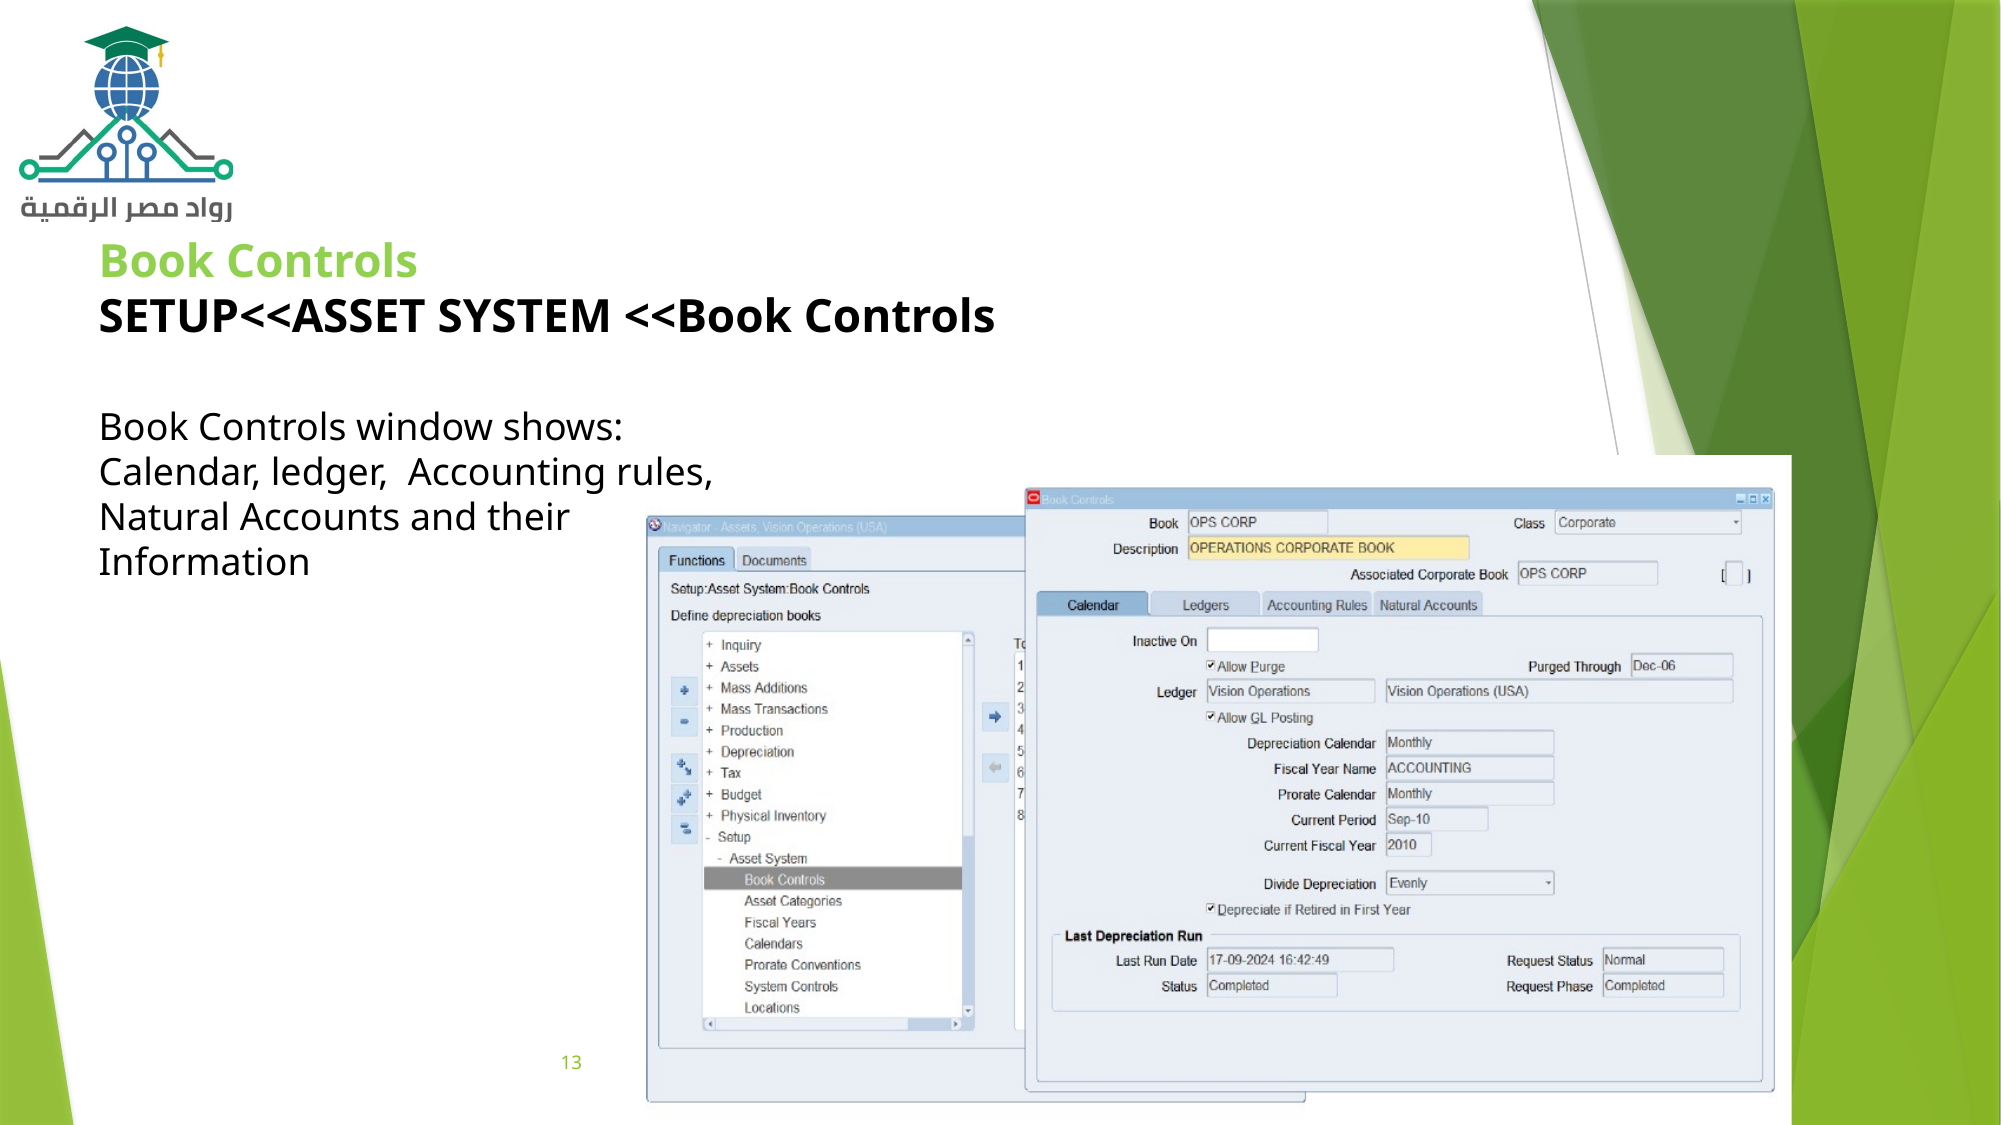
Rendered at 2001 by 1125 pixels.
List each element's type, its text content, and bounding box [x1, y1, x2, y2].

title Book Controls SETUP<<ASSET SYSTEM <<Book Controls [83, 179, 1494, 396]
picture [19, 26, 233, 222]
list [632, 454, 1793, 1125]
text_box Book Controls window shows: Calendar, ledger, Accounting rules, Natural Accounts and their Information [83, 395, 734, 771]
slide_number 13 [485, 1033, 598, 1094]
